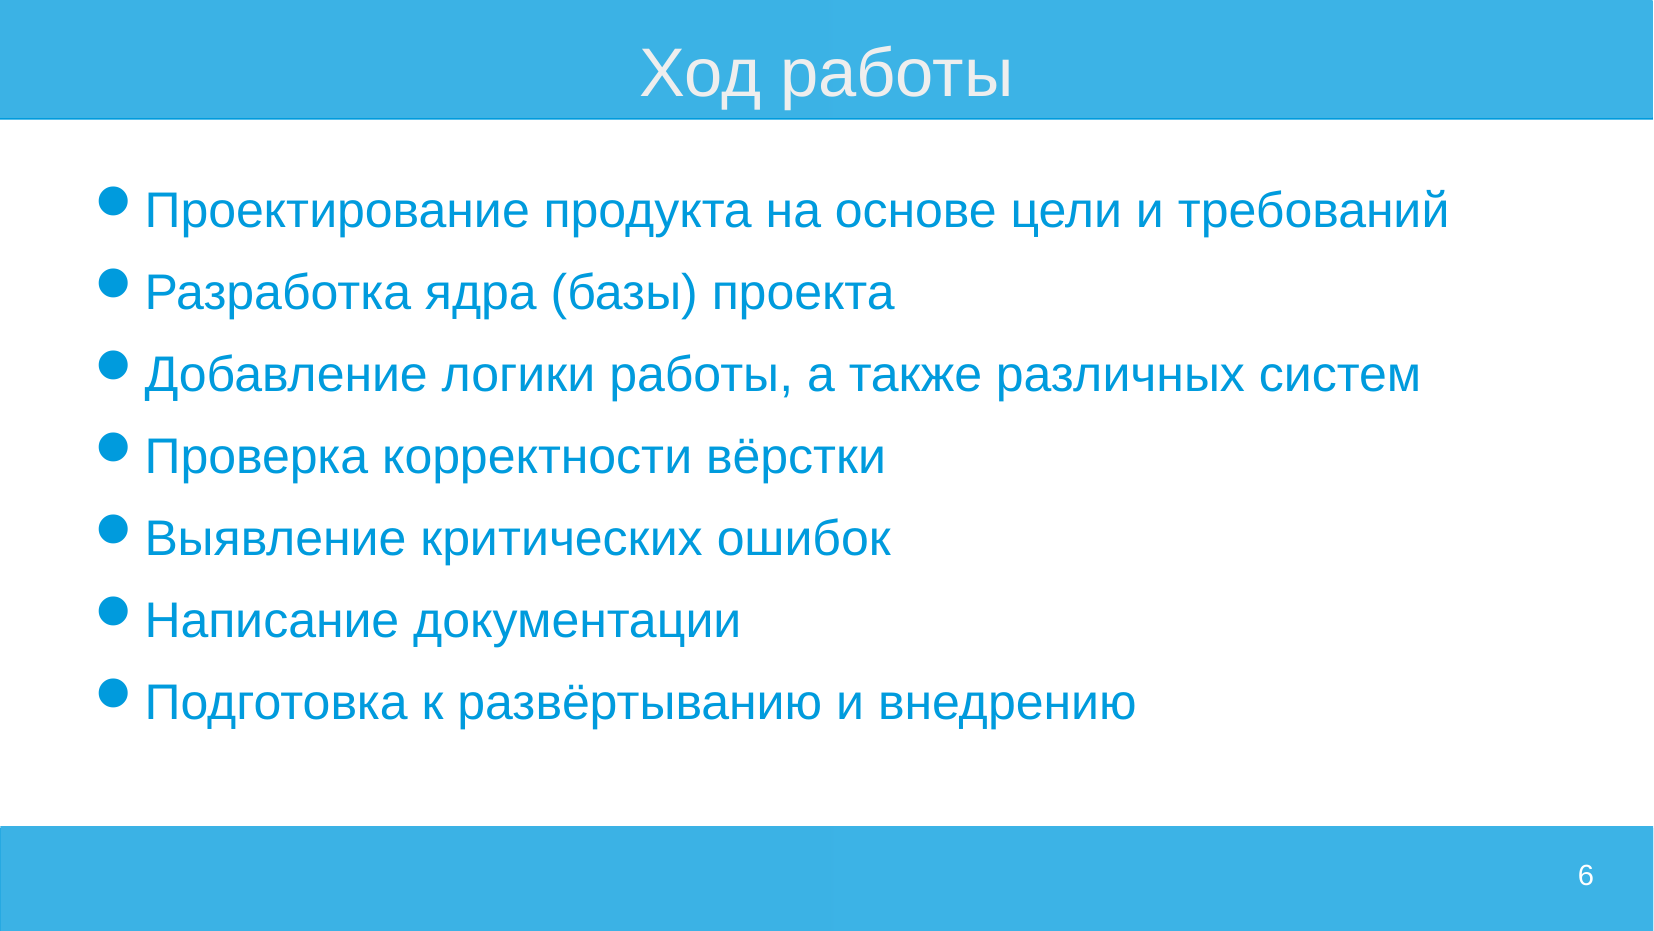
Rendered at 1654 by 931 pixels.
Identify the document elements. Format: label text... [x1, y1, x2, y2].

title Ход работы [59, 28, 1595, 109]
text_box Проектирование продукта на основе цели и требований Разработка ядра (базы) проекта Добавление логики работы, а также различных систем Проверка корректности вёрстки Выявление критических ошибок Написание документации Подготовка к развёртыванию и внедрению [59, 177, 1595, 768]
slide_number 6 [1210, 856, 1595, 916]
